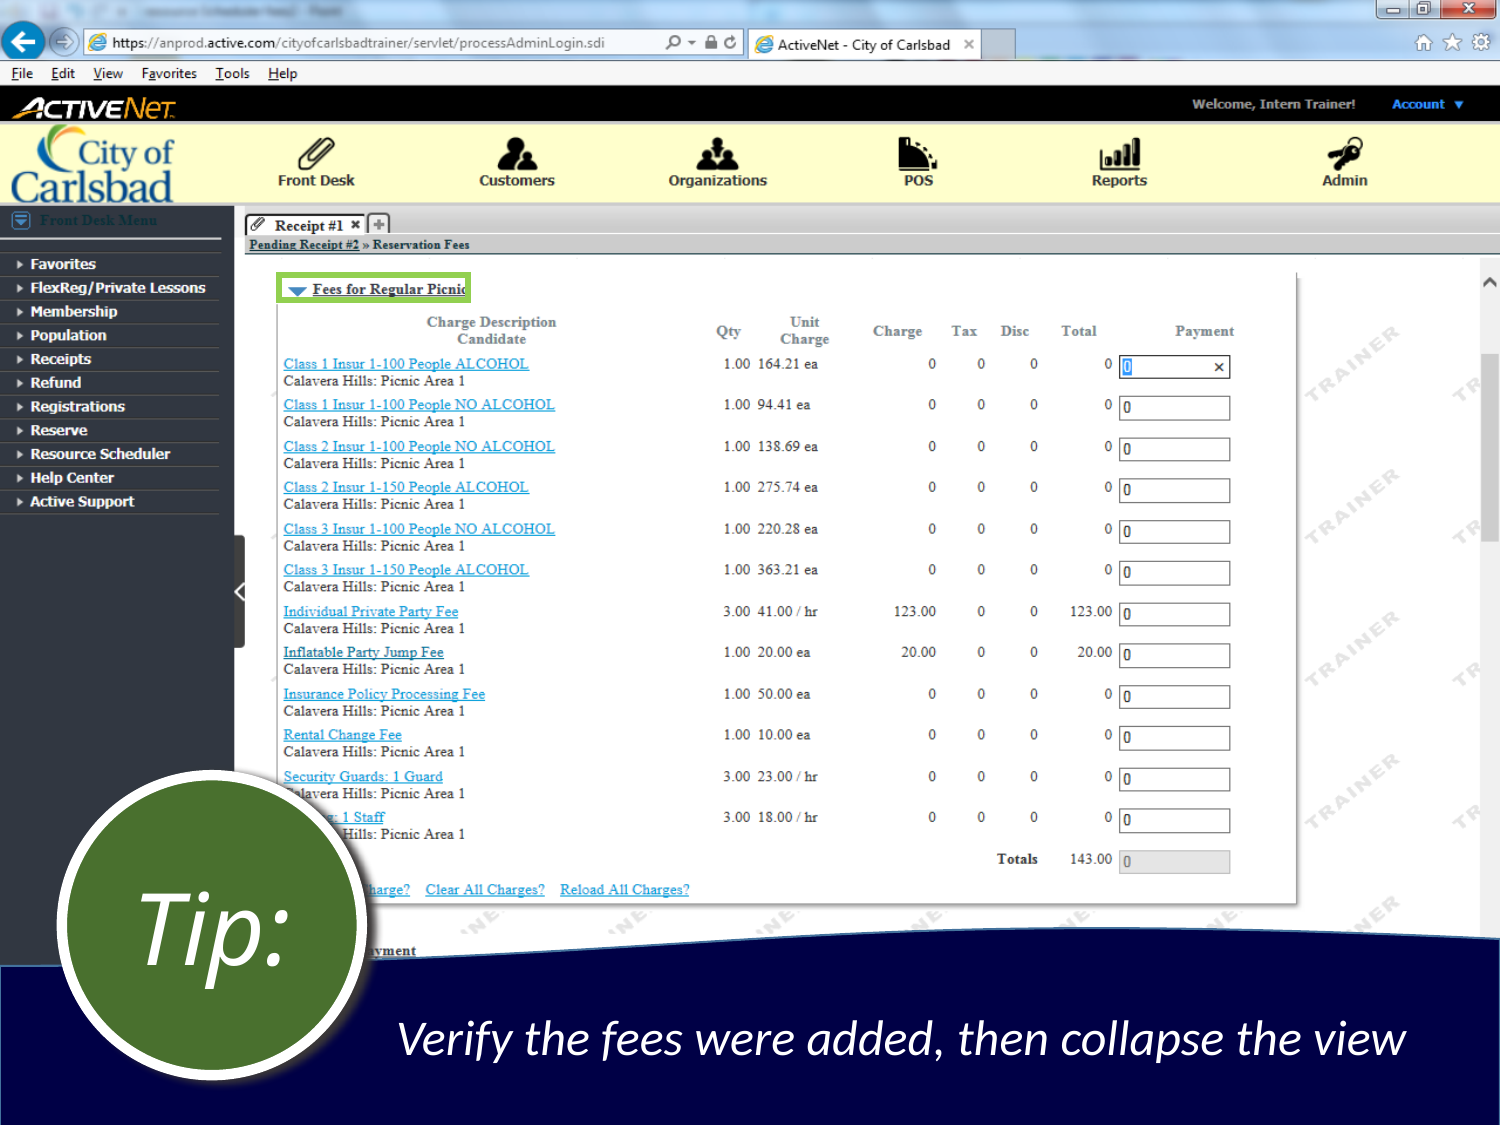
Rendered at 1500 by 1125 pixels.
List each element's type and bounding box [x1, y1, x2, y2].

text_box [0, 775, 1500, 1125]
picture [0, 0, 1500, 775]
